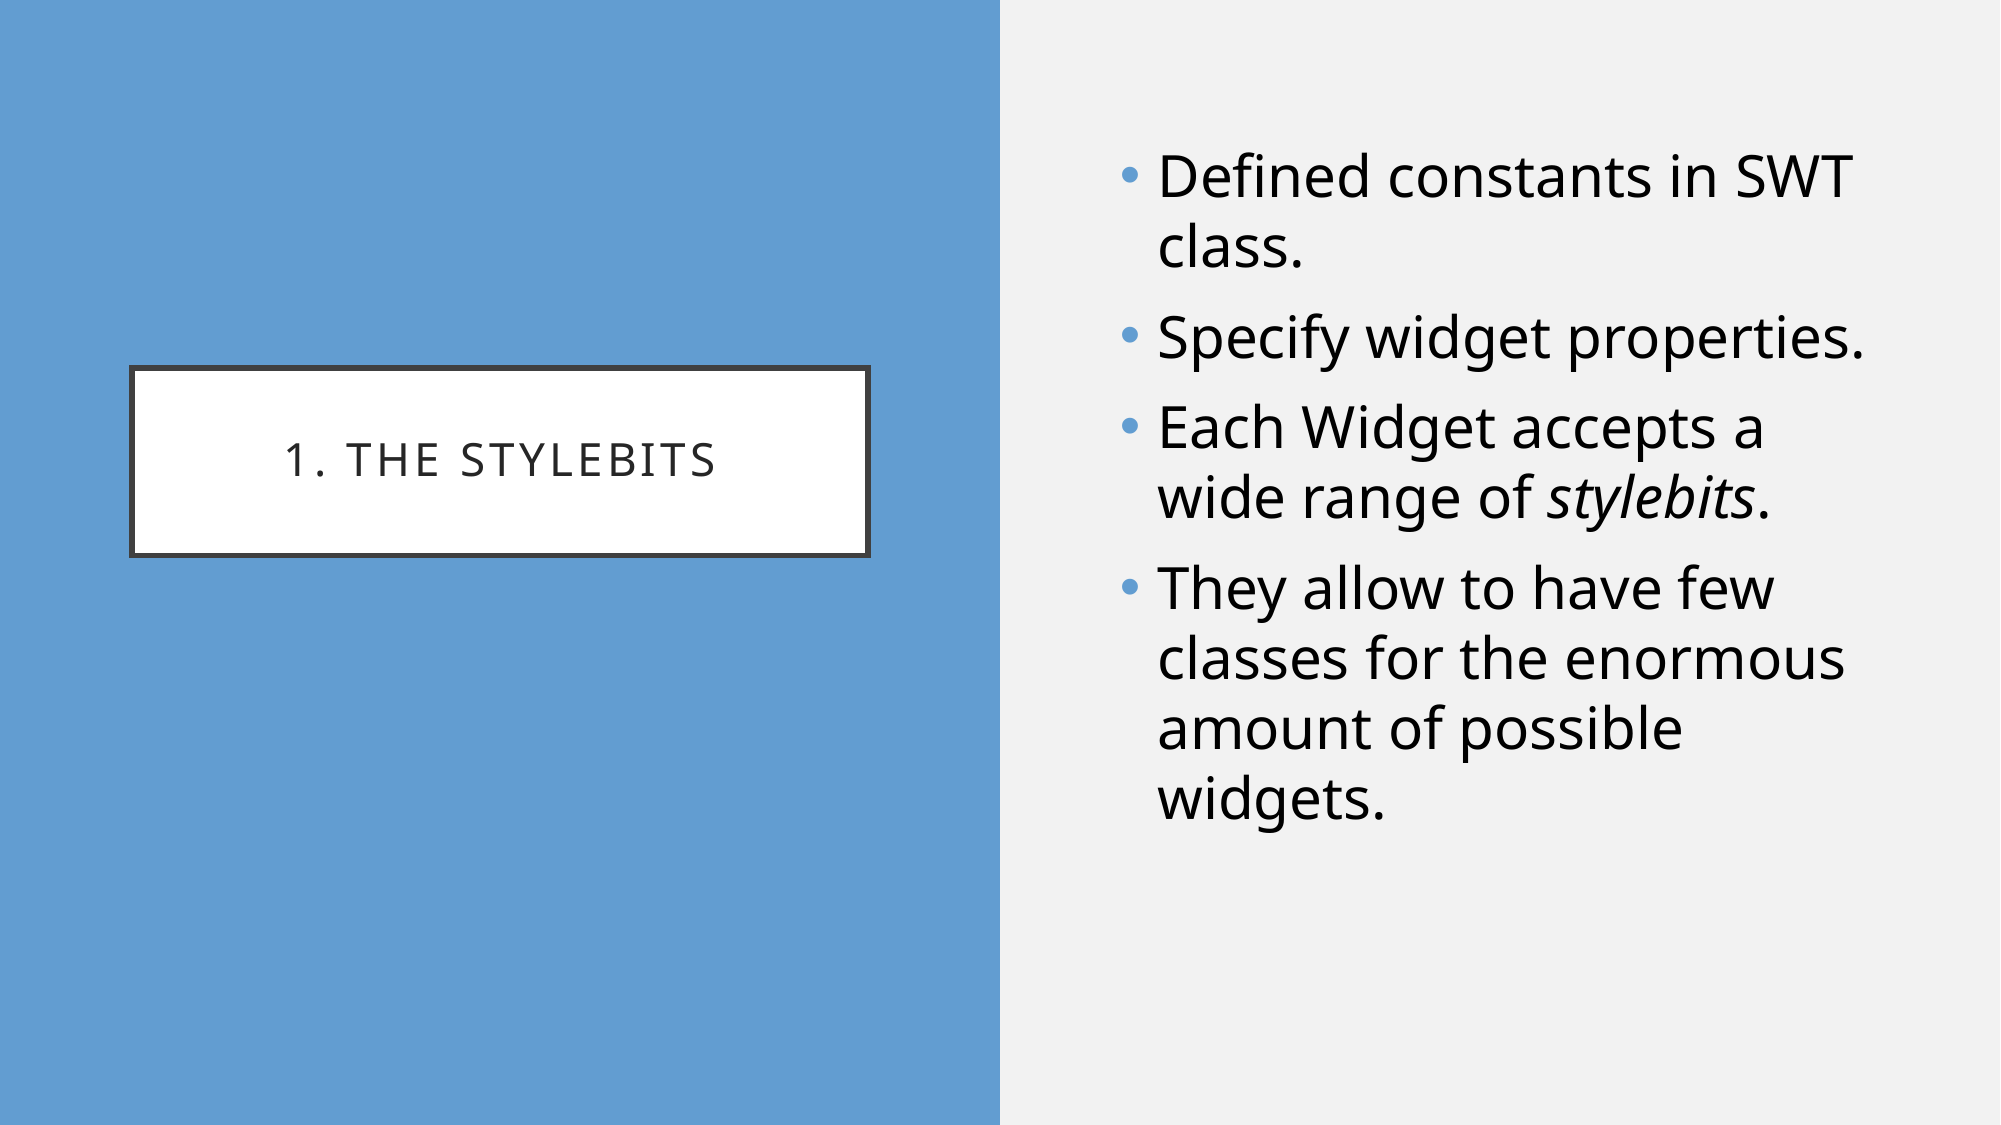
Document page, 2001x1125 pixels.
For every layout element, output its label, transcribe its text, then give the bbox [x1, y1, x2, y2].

list Defined constants in SWT class. Specify widget properties. Each Widget accepts a wide range of stylebits. They allow to have few classes for the enormous amount of possible widgets. [1104, 131, 1895, 993]
title 1. THE STYLEBITS [129, 365, 871, 558]
